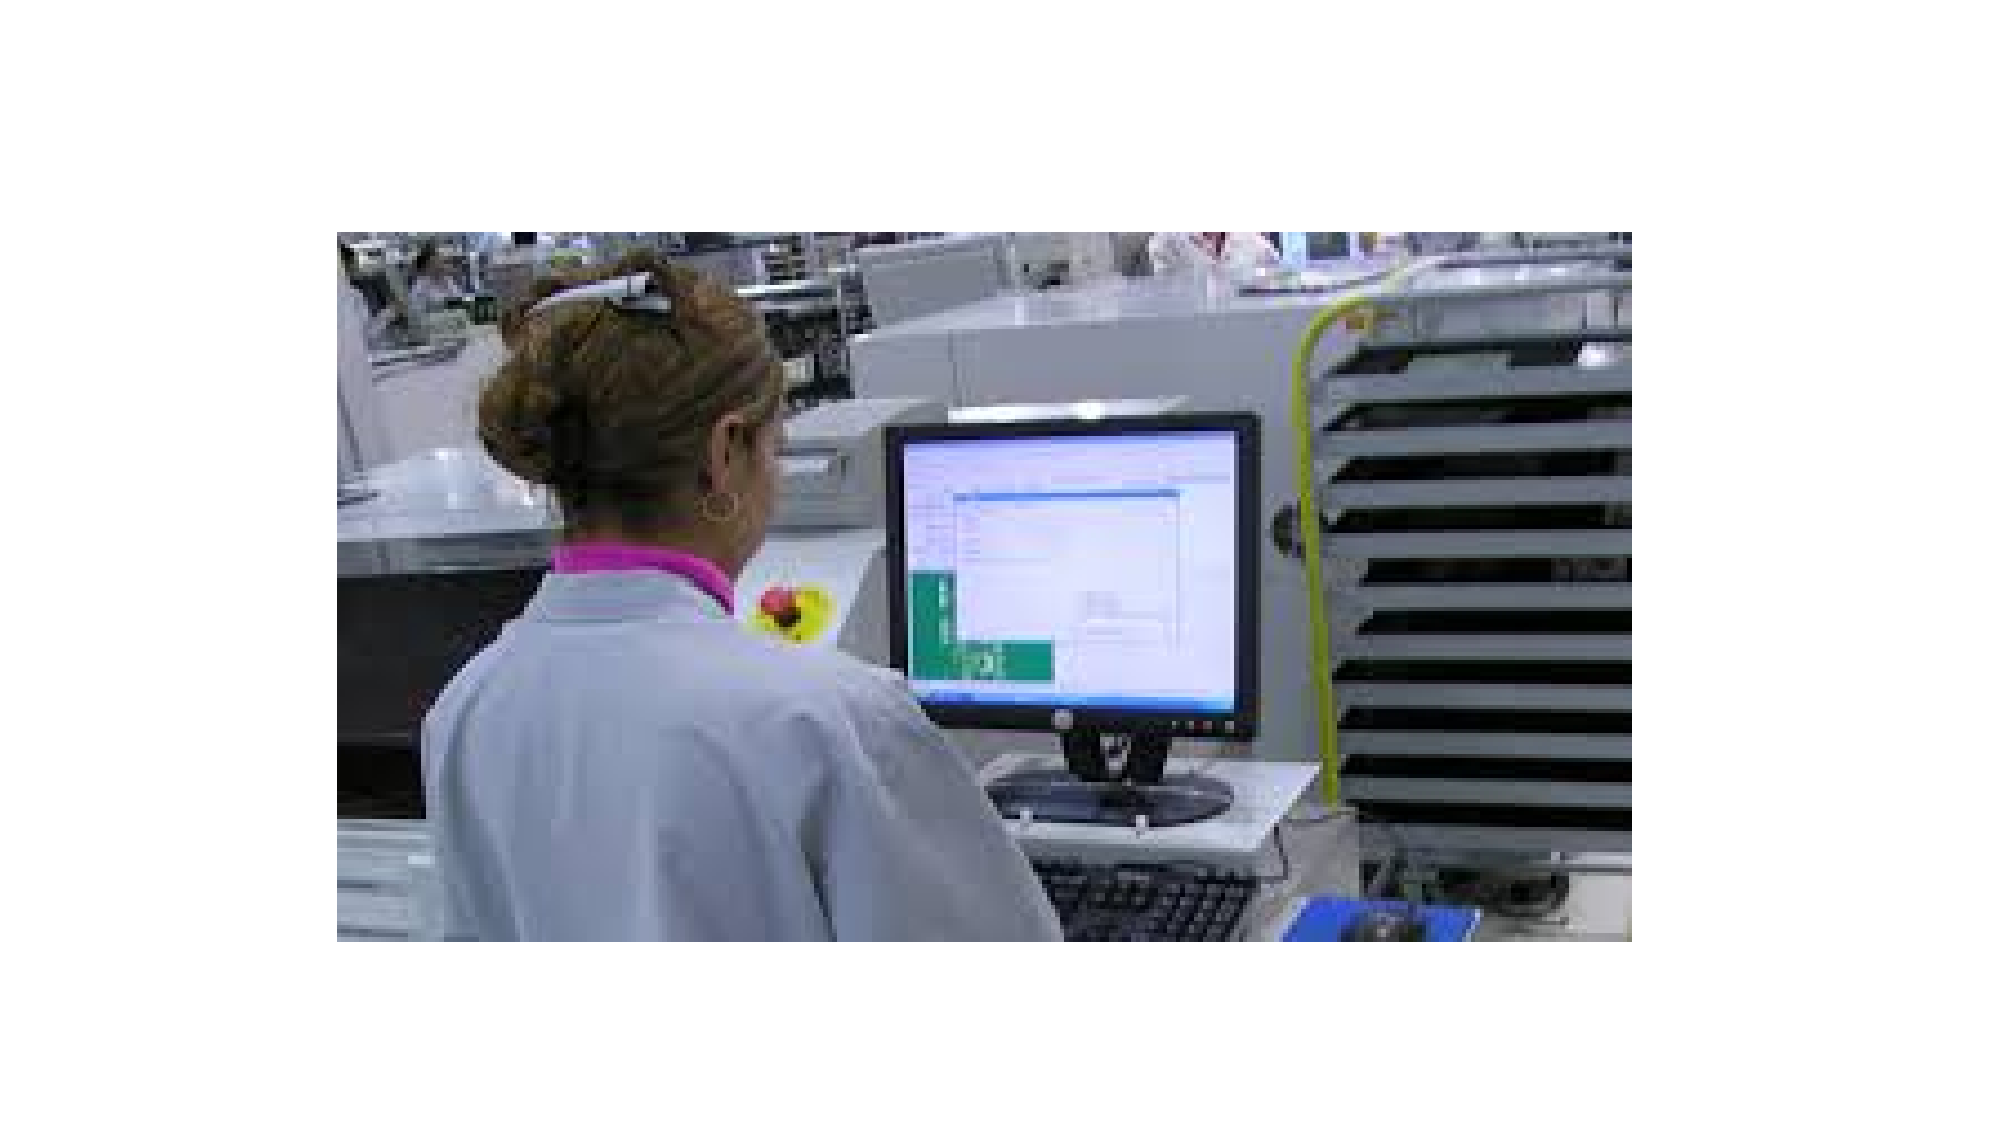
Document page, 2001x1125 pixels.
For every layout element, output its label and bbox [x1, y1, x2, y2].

picture [337, 232, 1632, 942]
